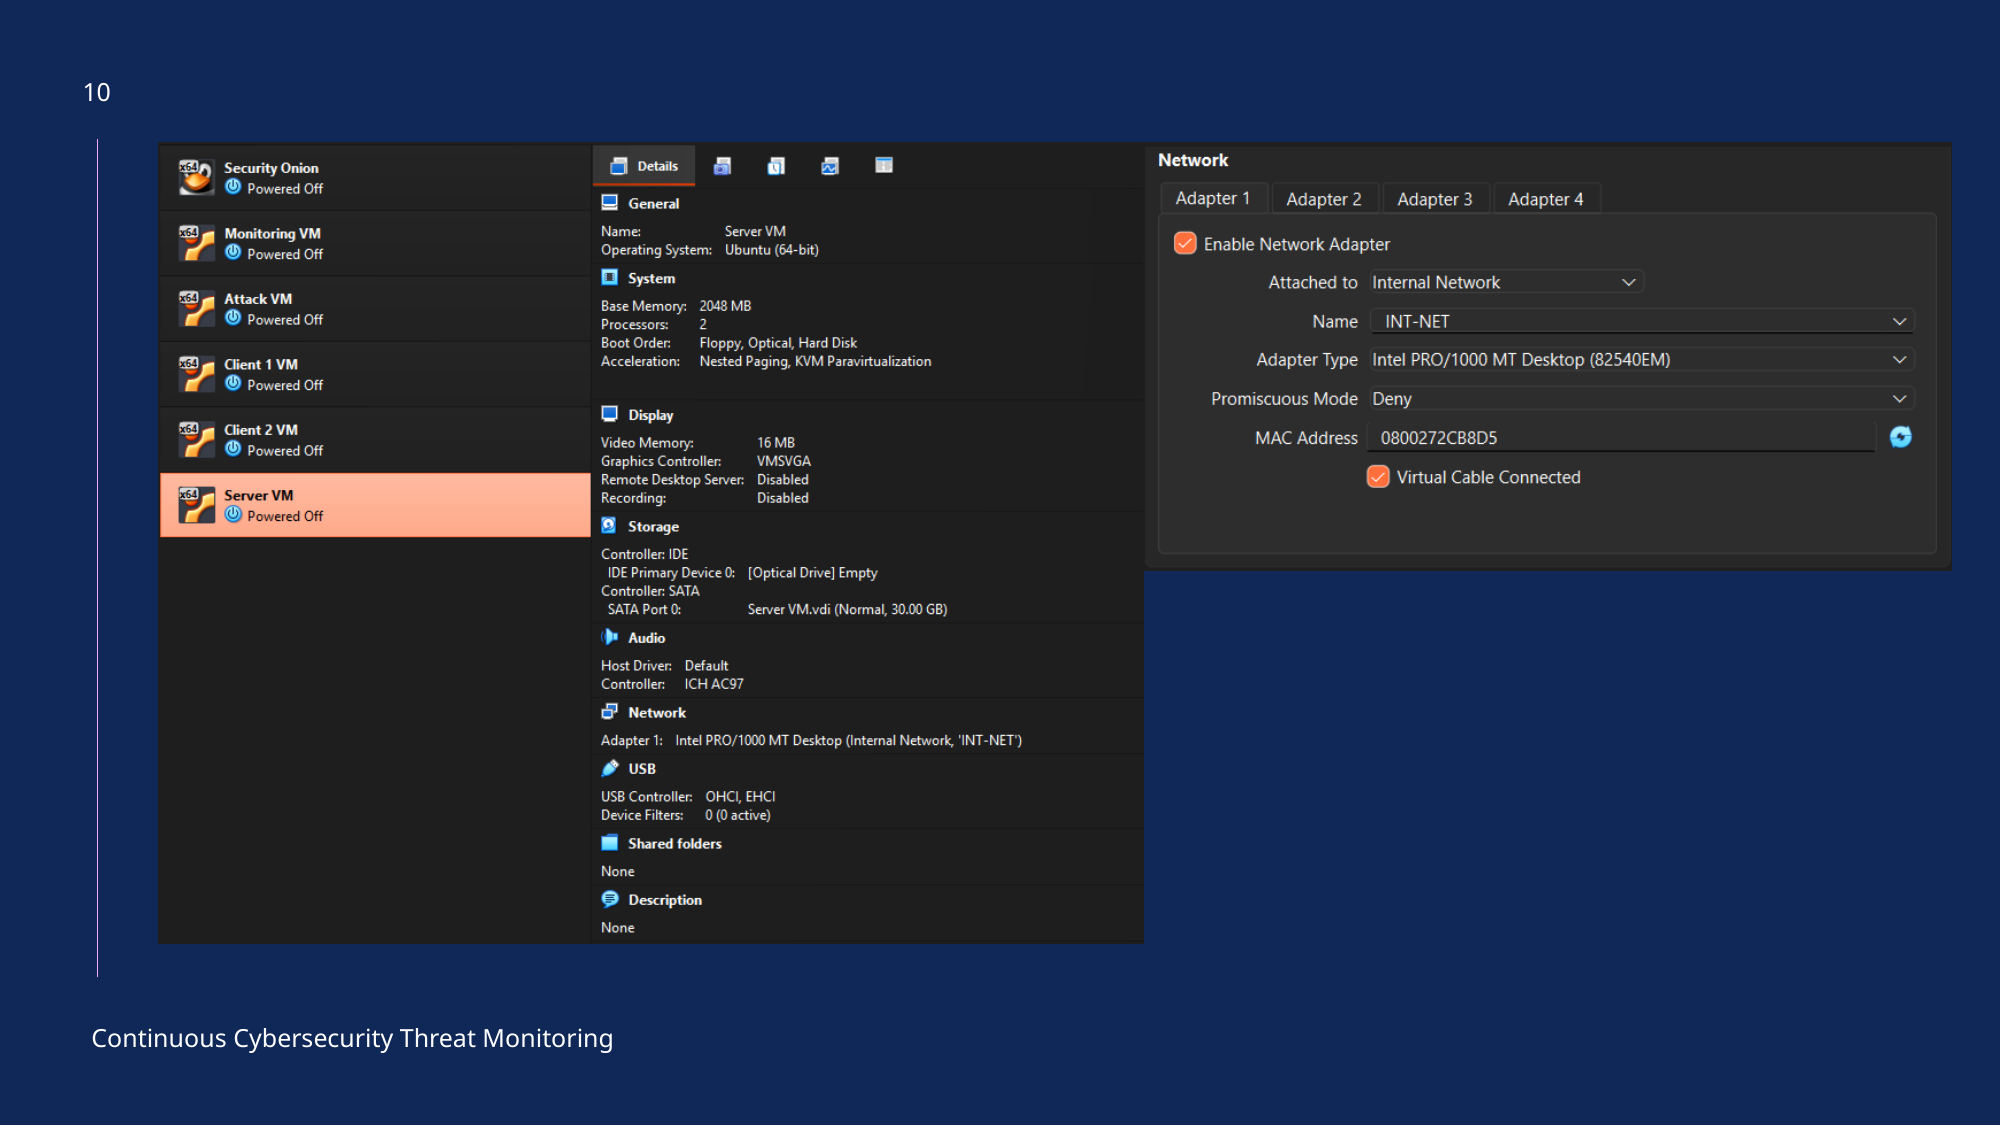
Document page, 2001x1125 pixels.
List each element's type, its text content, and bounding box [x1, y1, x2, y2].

picture [158, 142, 1952, 944]
slide_number 10 [53, 67, 140, 119]
text_box Continuous Cybersecurity Threat Monitoring [76, 1015, 914, 1061]
